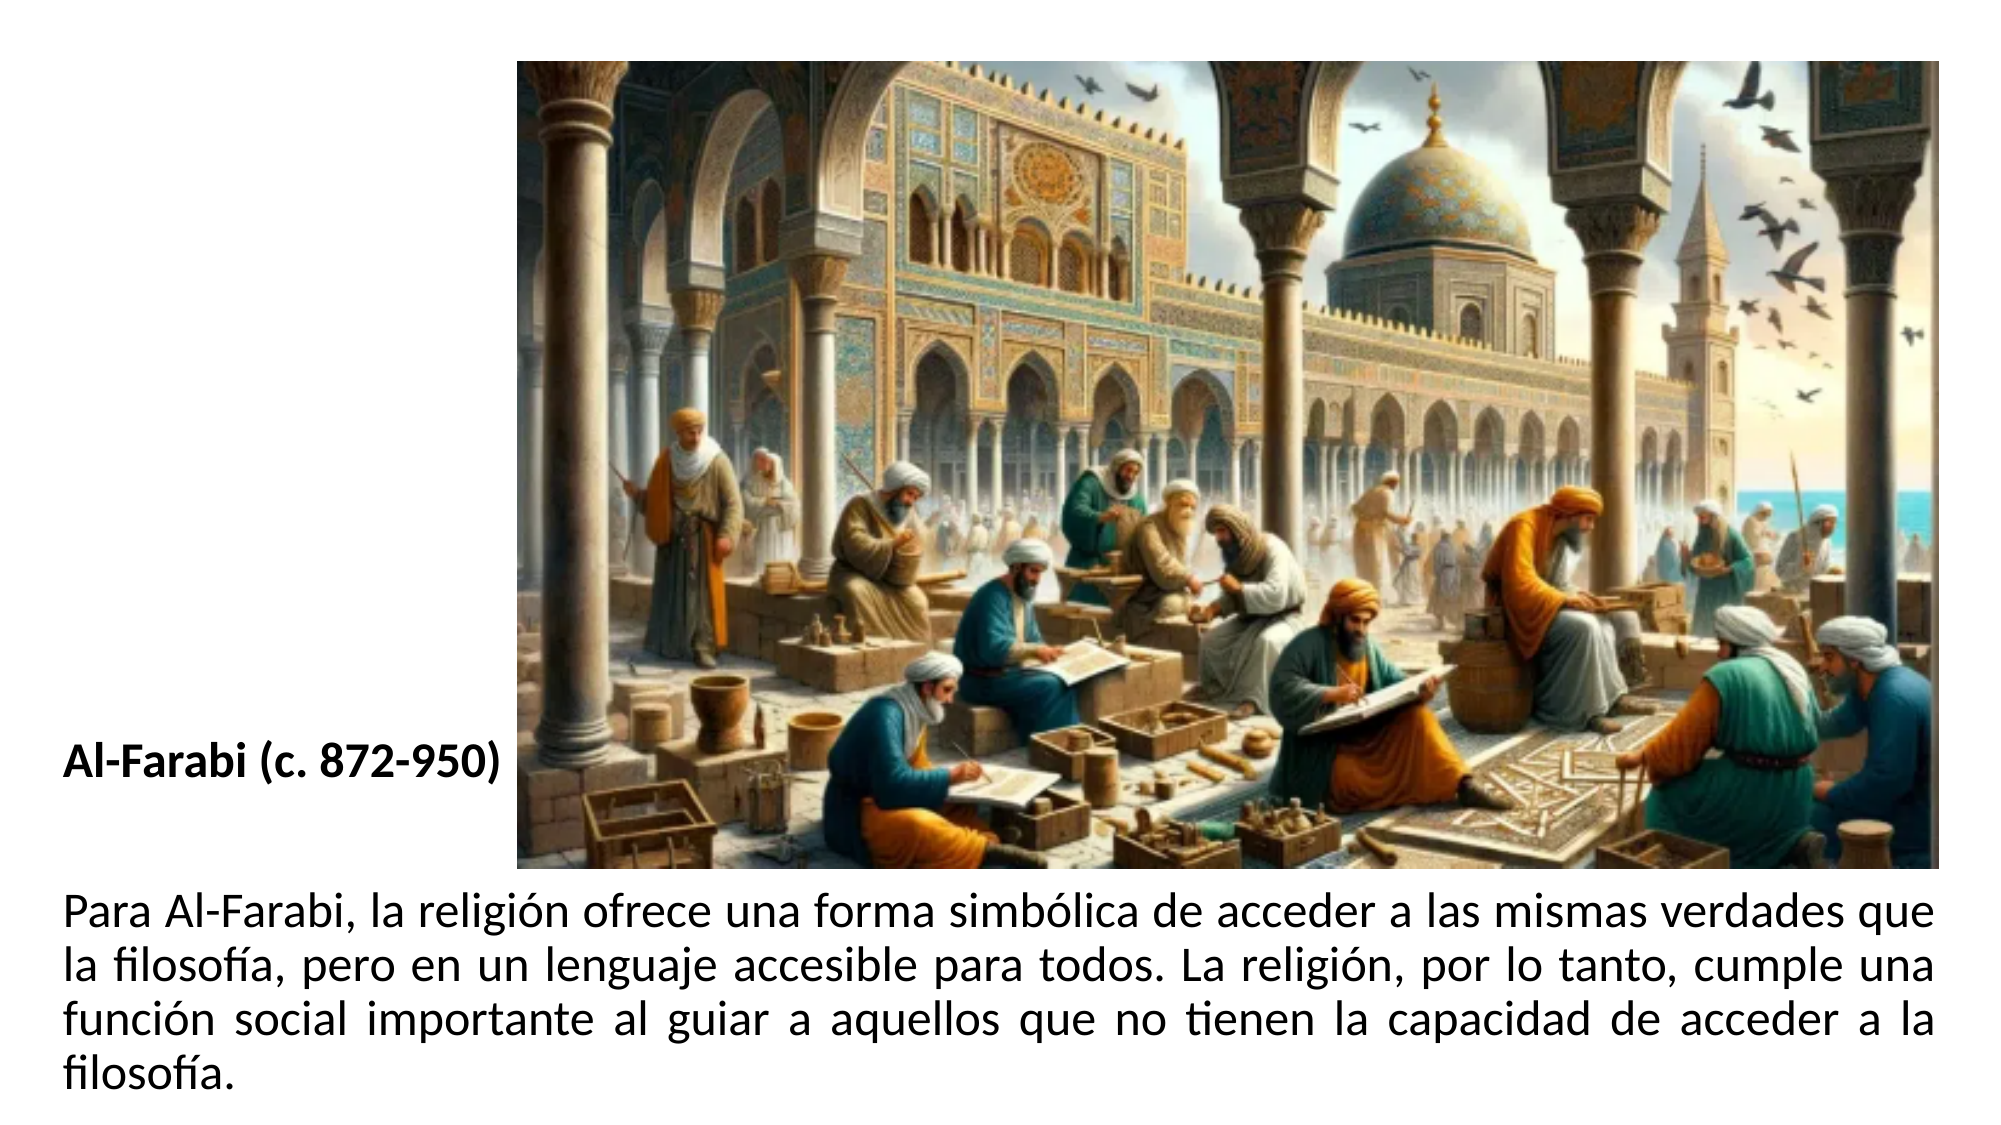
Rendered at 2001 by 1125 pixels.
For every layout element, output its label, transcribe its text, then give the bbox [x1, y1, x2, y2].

subtitle Al-Farabi (c. 872-950) Para Al-Farabi, la religión ofrece una forma simbólica de acceder a las mismas verdades que la filosofía, pero en un lenguaje accesible para todos. La religión, por lo tanto, cumple una función social importante al guiar a aquellos que no tienen la capacidad de acceder a la filosofía. [47, 727, 1952, 1125]
picture [517, 61, 1939, 869]
